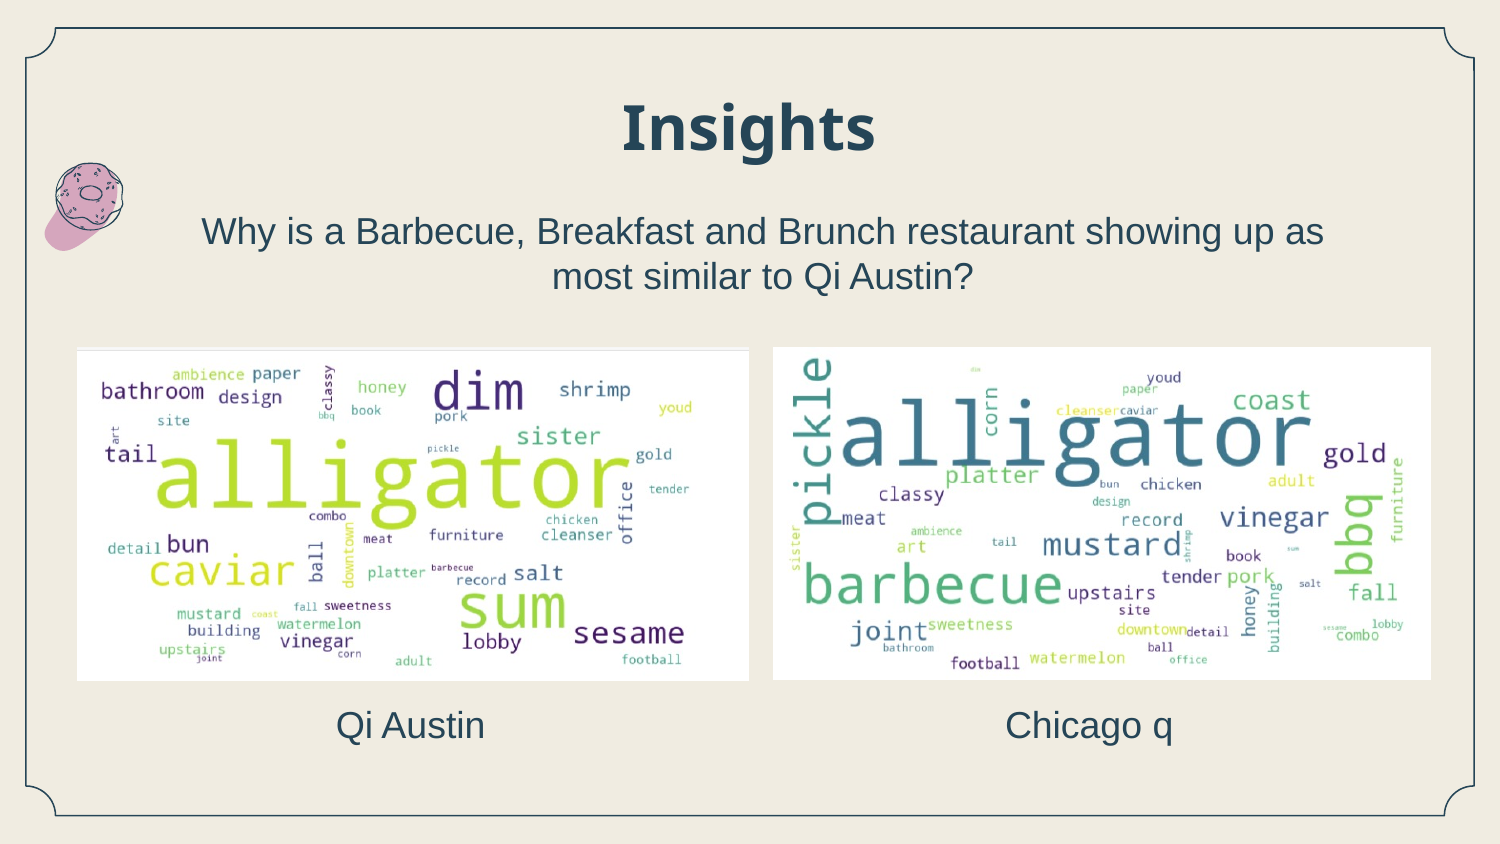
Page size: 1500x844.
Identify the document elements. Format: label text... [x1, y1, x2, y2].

text_box Chicago q [835, 694, 1343, 753]
picture [773, 346, 1431, 681]
title Insights [118, 72, 1382, 167]
text_box Why is a Barbecue, Breakfast and Brunch restaurant showing up as most similar to Qi Austin? [157, 187, 1369, 316]
text_box Qi Austin [157, 694, 664, 753]
picture [76, 346, 749, 681]
